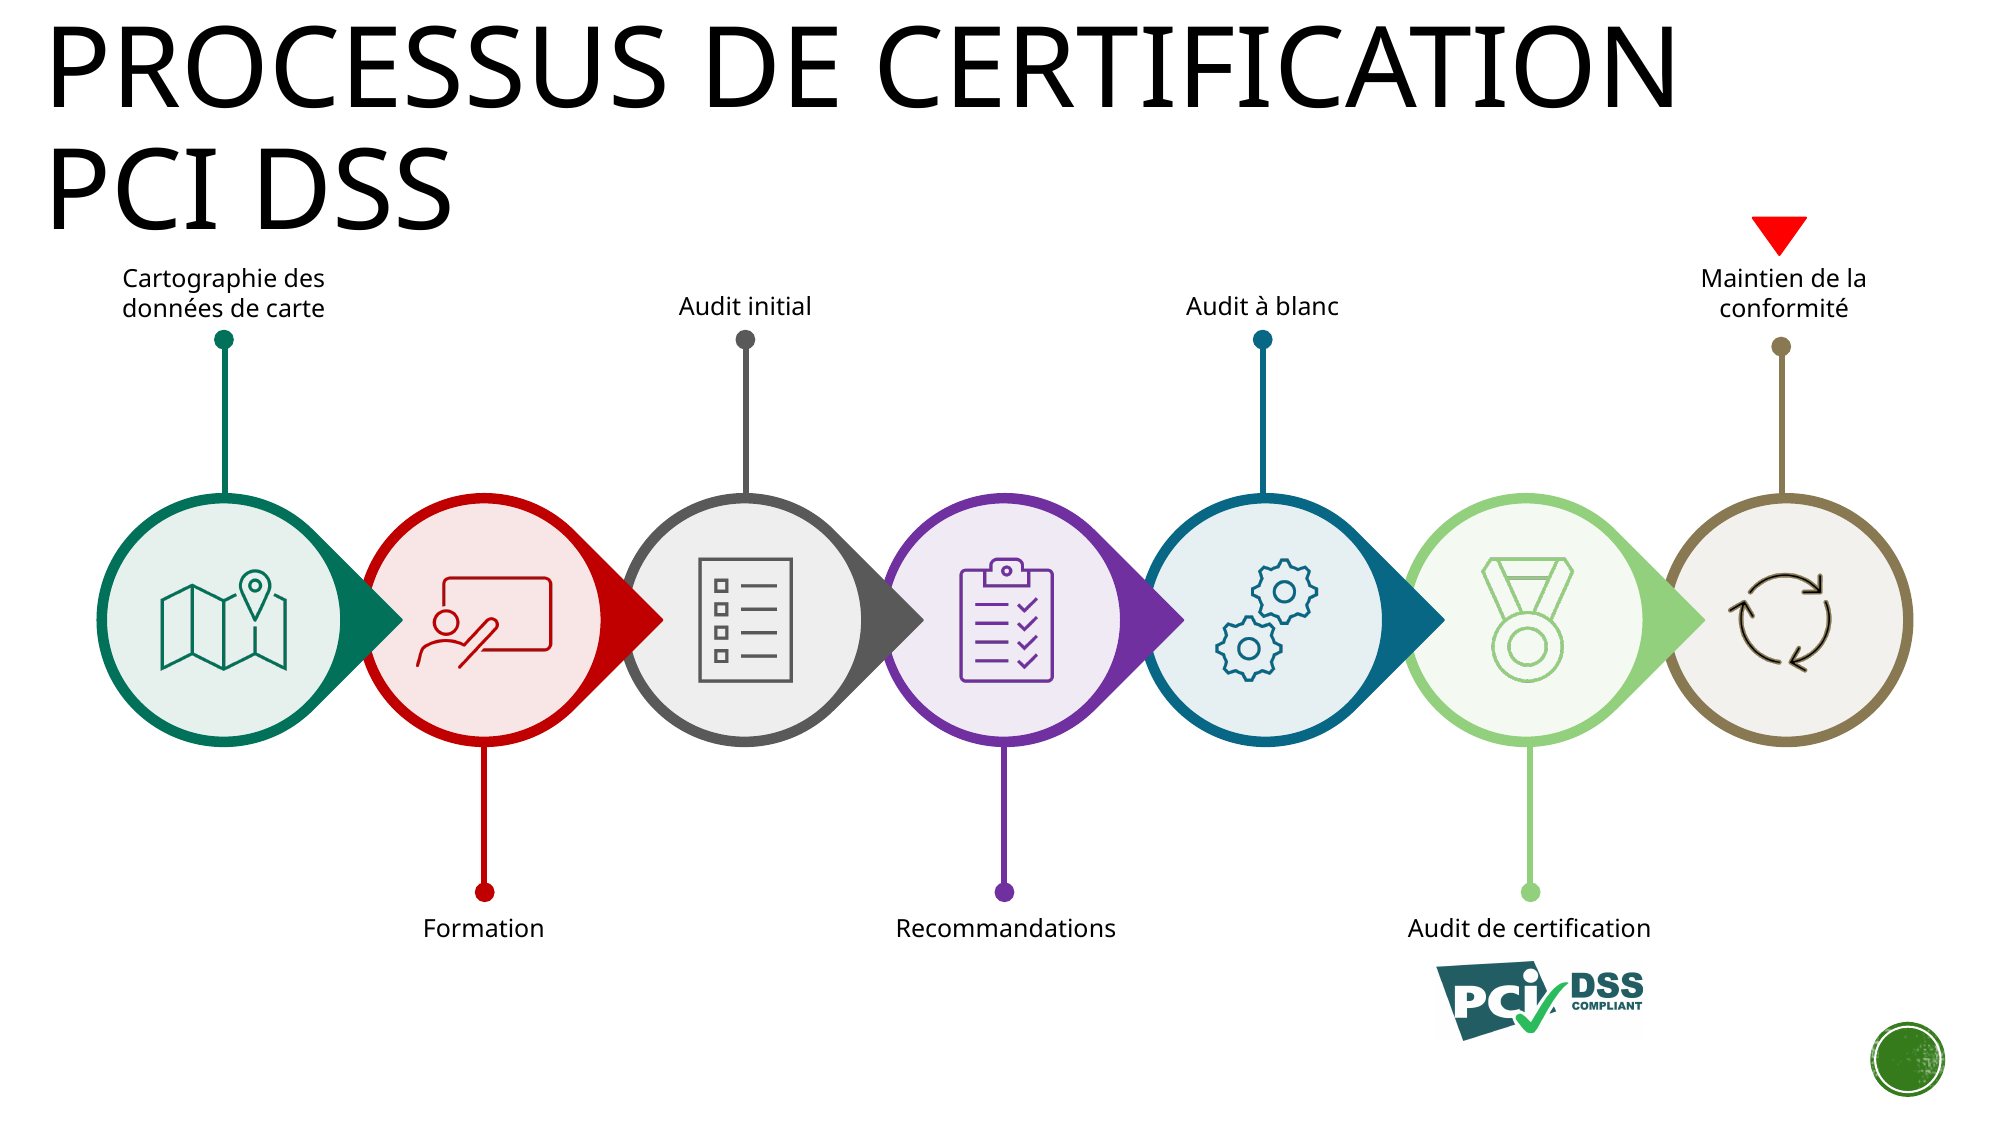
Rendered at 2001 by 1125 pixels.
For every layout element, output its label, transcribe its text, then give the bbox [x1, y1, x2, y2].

picture [1194, 547, 1340, 693]
picture [412, 547, 558, 693]
text_box Audit de certification [1380, 905, 1680, 950]
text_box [478, 741, 492, 898]
picture [1455, 547, 1601, 693]
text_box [1256, 333, 1270, 491]
text_box Maintien de la conformité [1634, 254, 1934, 330]
title Processus de certification PCI DSS [28, 0, 1886, 264]
text_box Cartographie des données de carte [73, 254, 374, 330]
text_box Audit initial [595, 283, 896, 329]
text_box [30, 372, 1928, 868]
picture [672, 547, 818, 693]
picture [933, 547, 1079, 693]
text_box Formation [334, 905, 634, 950]
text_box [739, 334, 752, 491]
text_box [1774, 341, 1788, 498]
text_box Audit à blanc [1112, 283, 1413, 329]
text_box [998, 741, 1011, 899]
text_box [217, 334, 232, 491]
picture [1436, 961, 1643, 1041]
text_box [1524, 741, 1537, 898]
text_box Recommandations [856, 904, 1157, 950]
picture [151, 547, 297, 693]
picture [1710, 547, 1856, 693]
text_box [1751, 216, 1807, 257]
